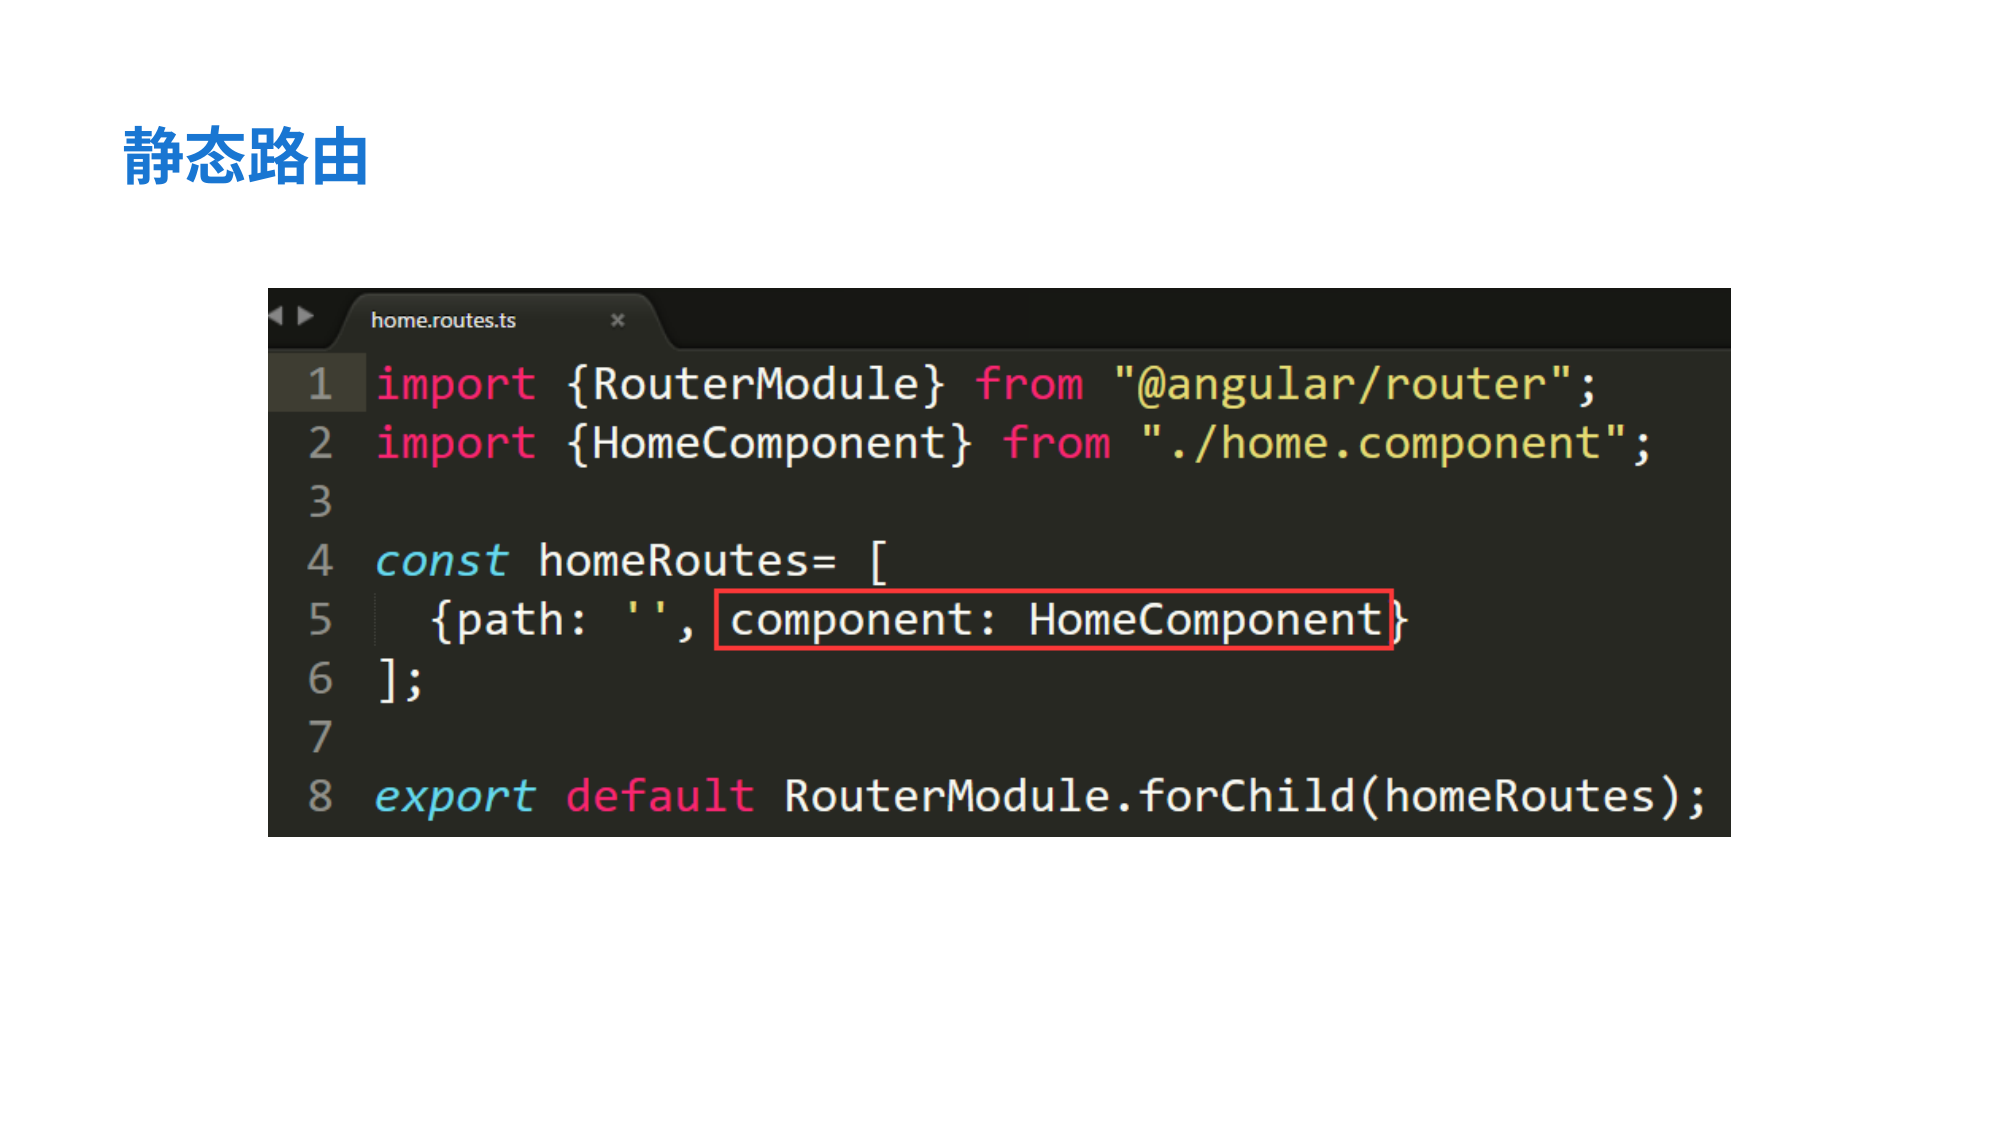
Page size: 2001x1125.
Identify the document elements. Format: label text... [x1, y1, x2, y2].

picture [268, 288, 1732, 837]
text_box 静态路由 [102, 22, 1872, 213]
